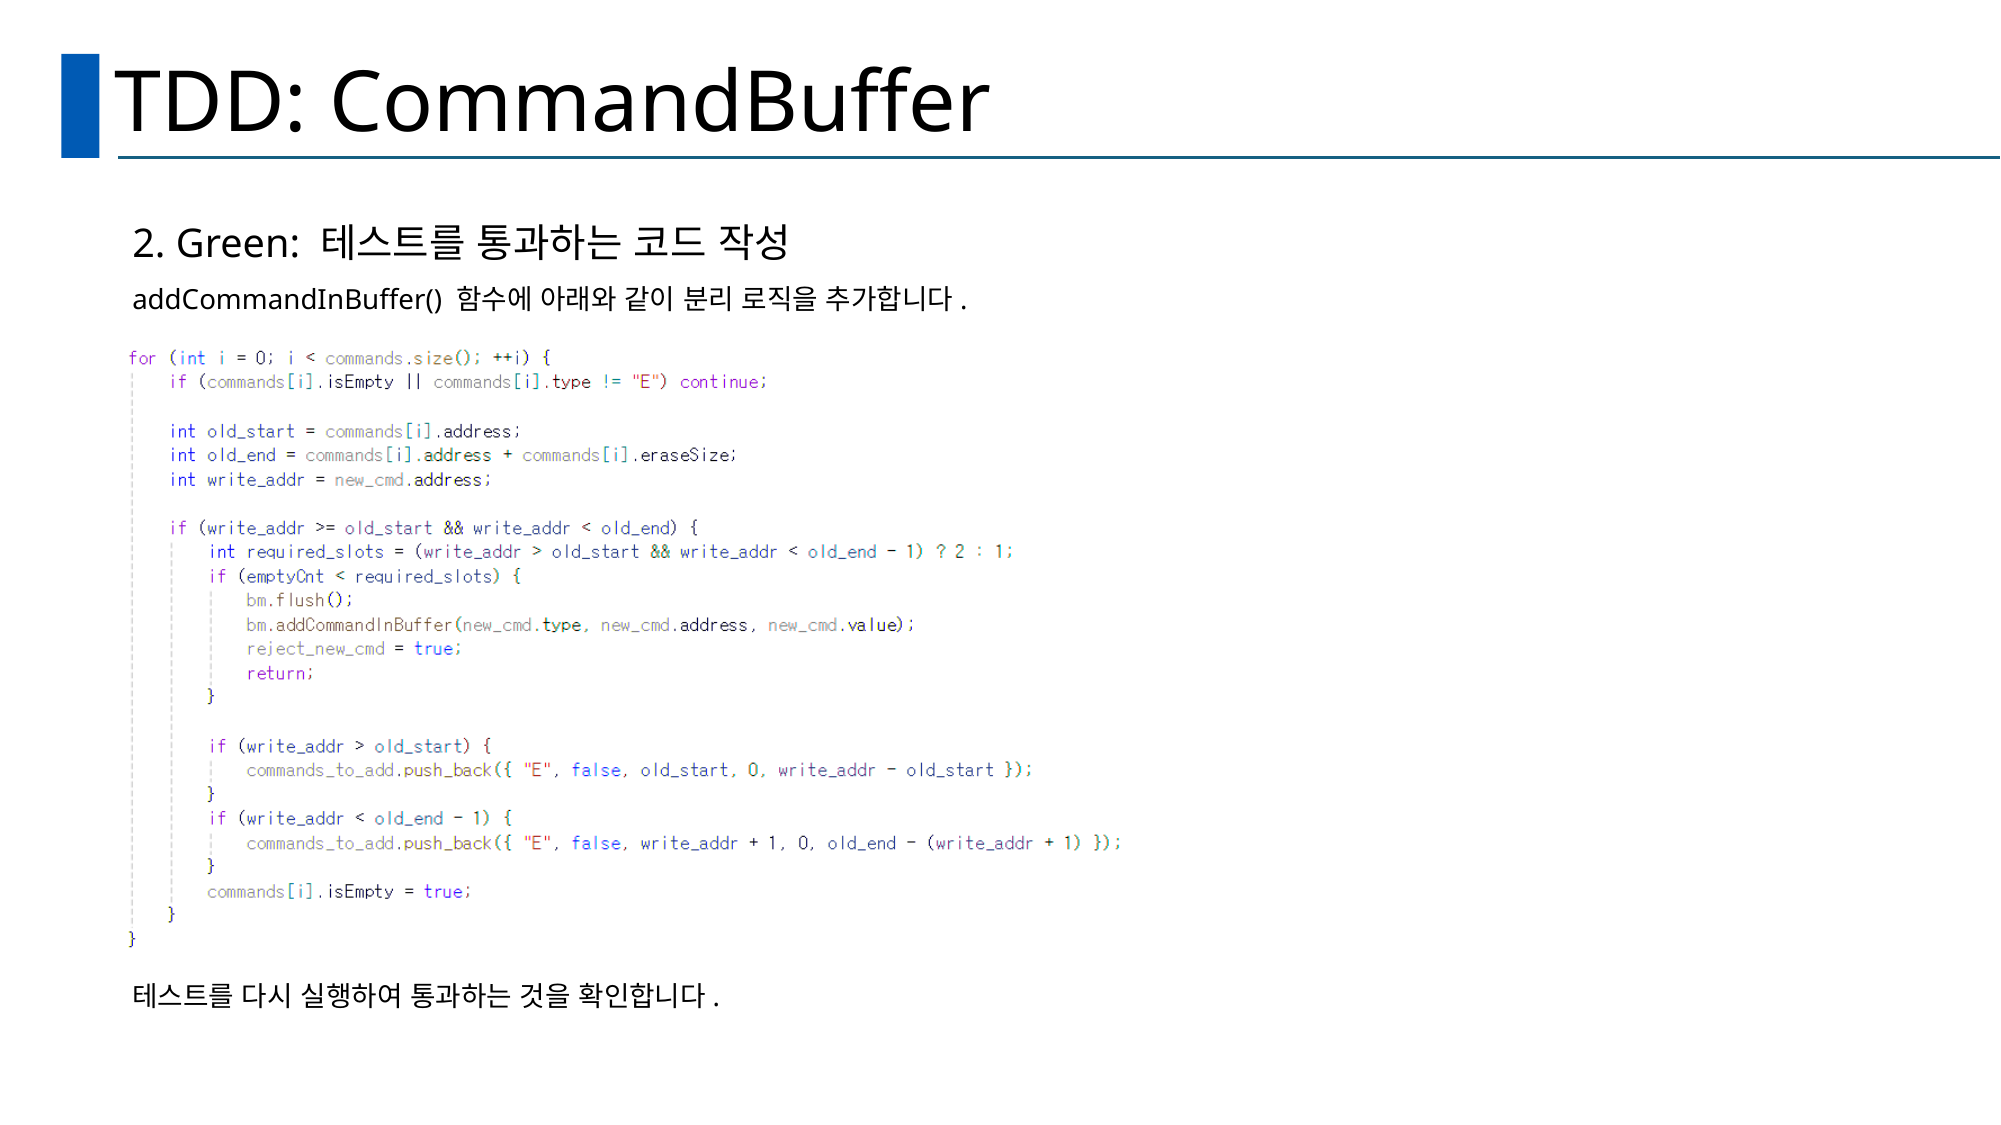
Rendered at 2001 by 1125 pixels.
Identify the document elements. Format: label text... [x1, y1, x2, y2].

picture [124, 343, 1136, 954]
title TDD: CommandBuffer [99, 50, 1825, 158]
list 2. Green: 테스트를 통과하는 코드 작성 addCommandInBuffer() 함수에 아래와 같이 분리 로직을 추가합니다. 테스트를 다시 실행하여 통과하는 것을 확인합니다. [99, 215, 1825, 1027]
